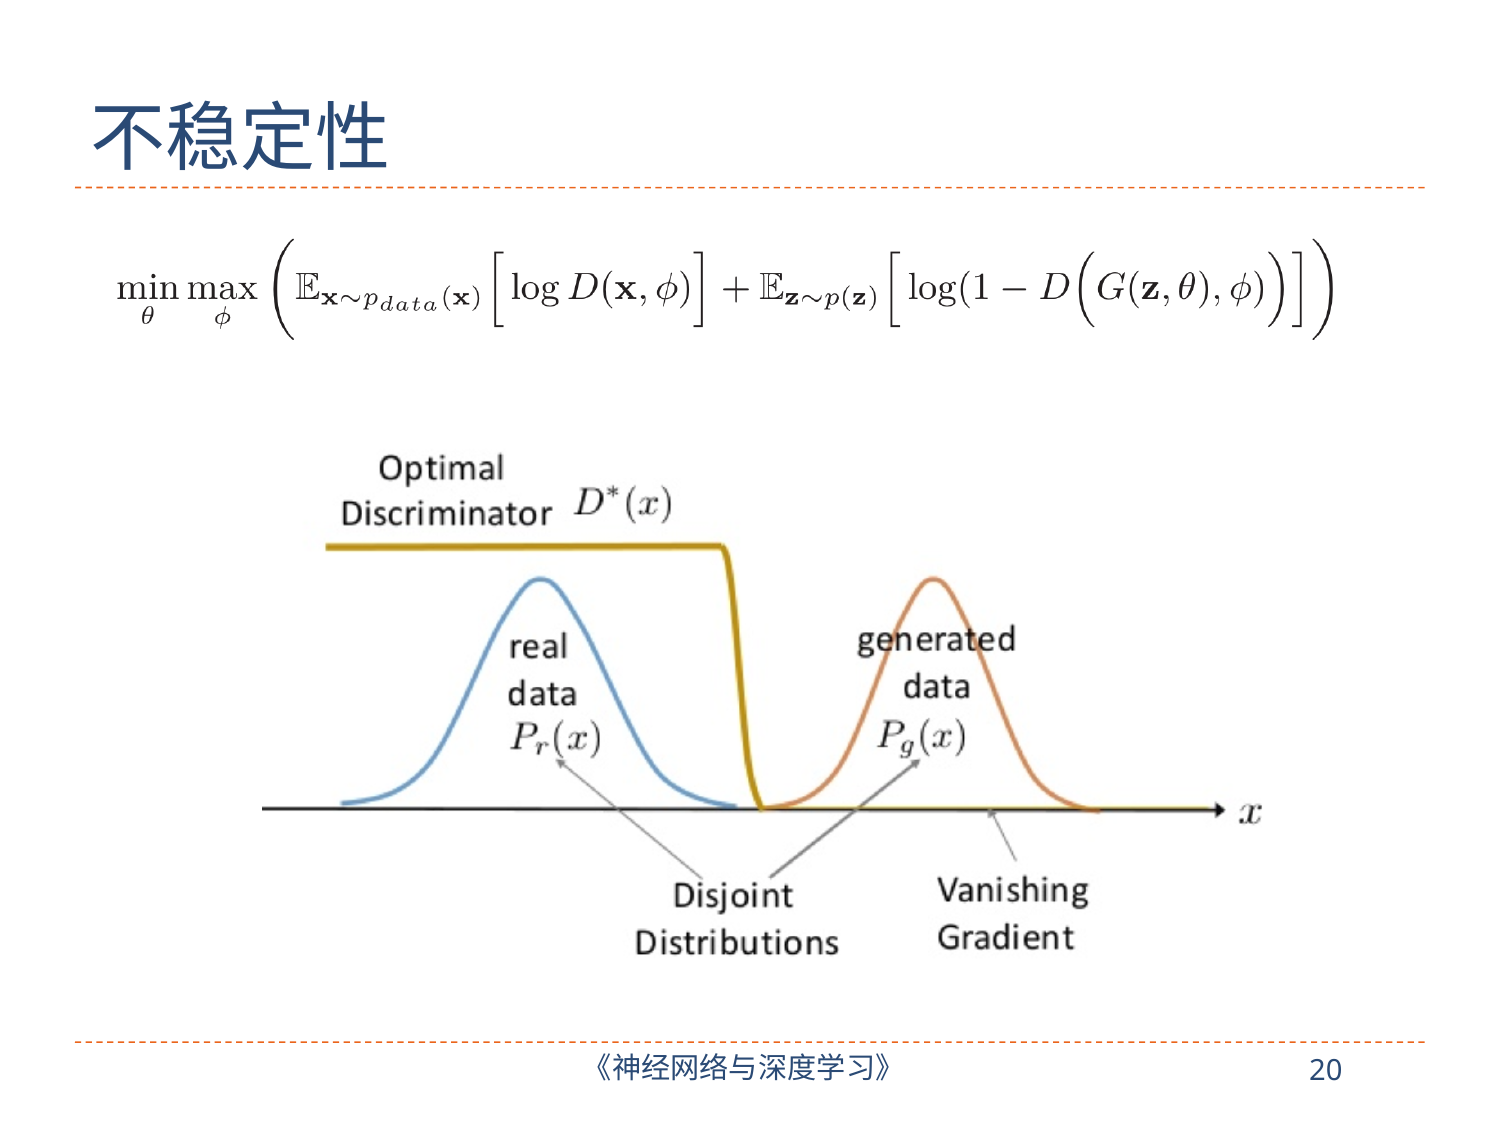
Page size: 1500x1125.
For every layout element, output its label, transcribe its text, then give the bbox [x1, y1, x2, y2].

picture [99, 224, 1342, 352]
title 不稳定性 [75, 24, 1425, 188]
picture [262, 424, 1276, 974]
